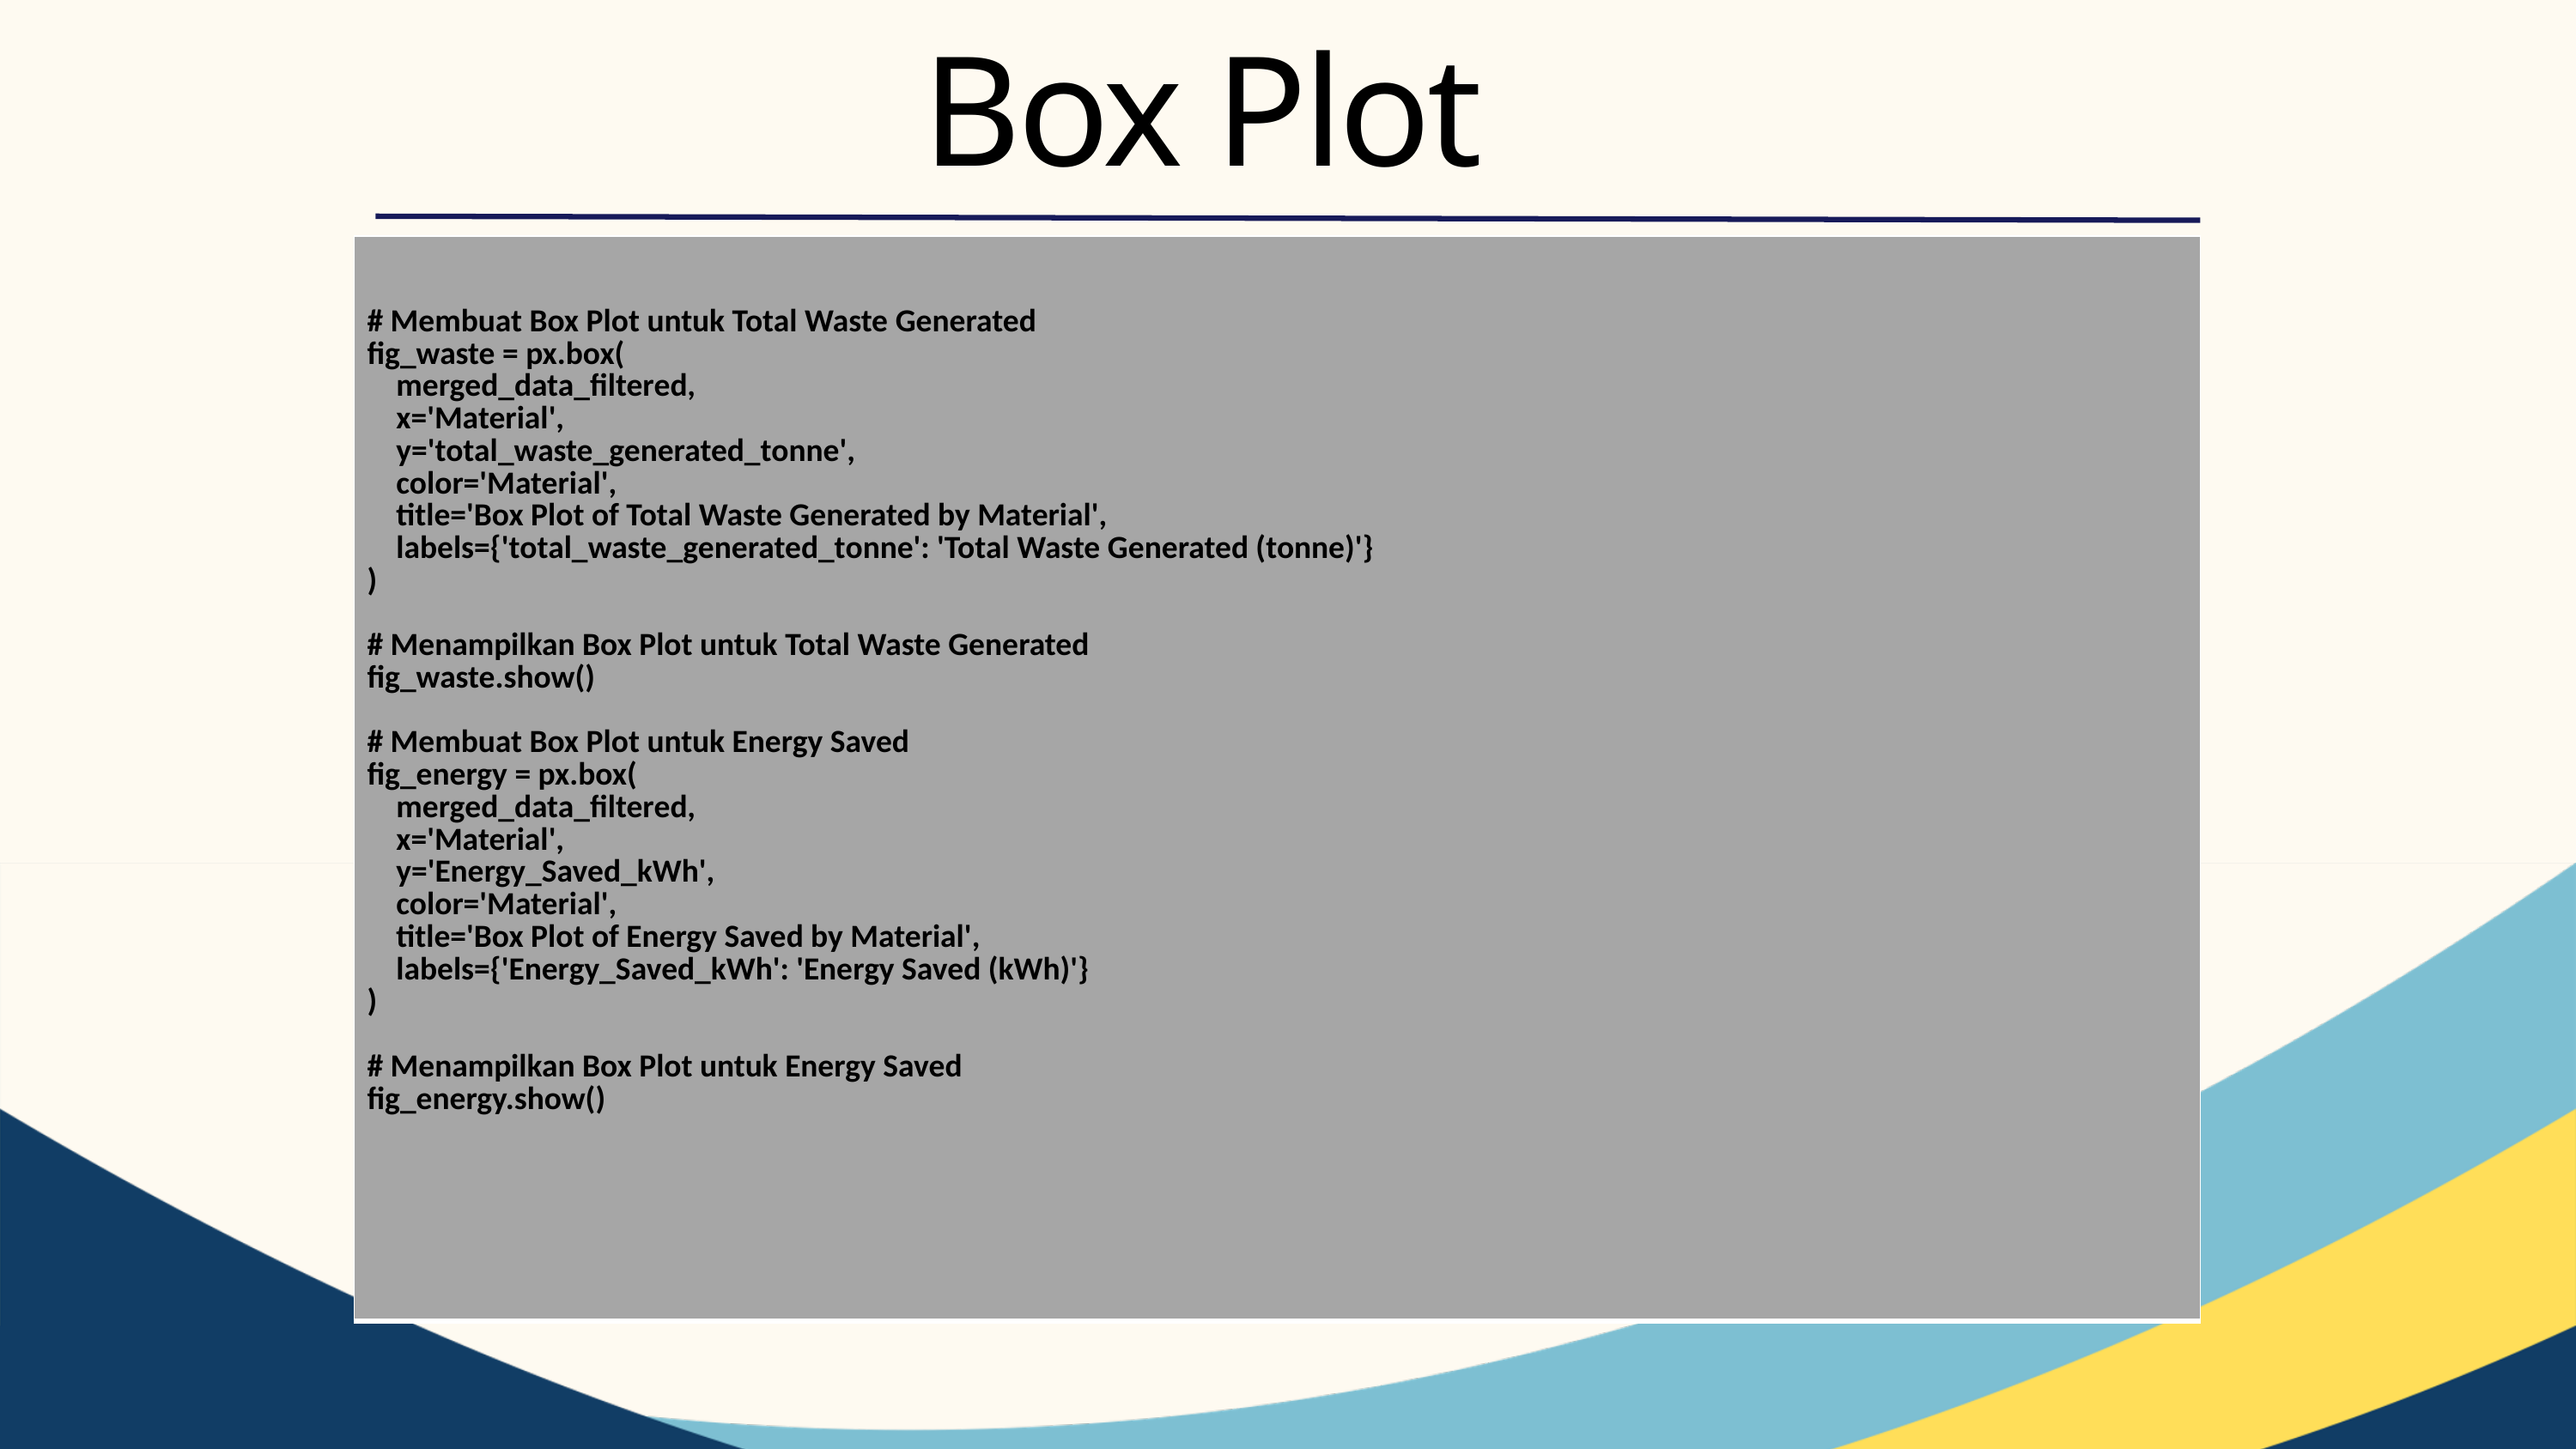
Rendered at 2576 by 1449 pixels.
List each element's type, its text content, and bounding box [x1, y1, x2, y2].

text_box Box Plot [922, 37, 2576, 197]
text_box [0, 863, 2576, 1449]
table_header # Membuat Box Plot untuk Total Waste Generated fig_waste = px.box( merged_data_filtered, x='Material', y='total_waste_generated_tonne', color='Material', title='Box Plot of Total Waste Generated by Material', labels={'total_waste_generated_tonne': 'Total Waste Generated (tonne)'} ) # Menampilkan Box Plot untuk Total Waste Generated fig_waste.show() # Membuat Box Plot untuk Energy Saved fig_energy = px.box( merged_data_filtered, x='Material', y='Energy_Saved_kWh', color='Material', title='Box Plot of Energy Saved by Material', labels={'Energy_Saved_kWh': 'Energy Saved (kWh)'} ) # Menampilkan Box Plot untuk Energy Saved fig_energy.show() [355, 237, 2200, 1319]
